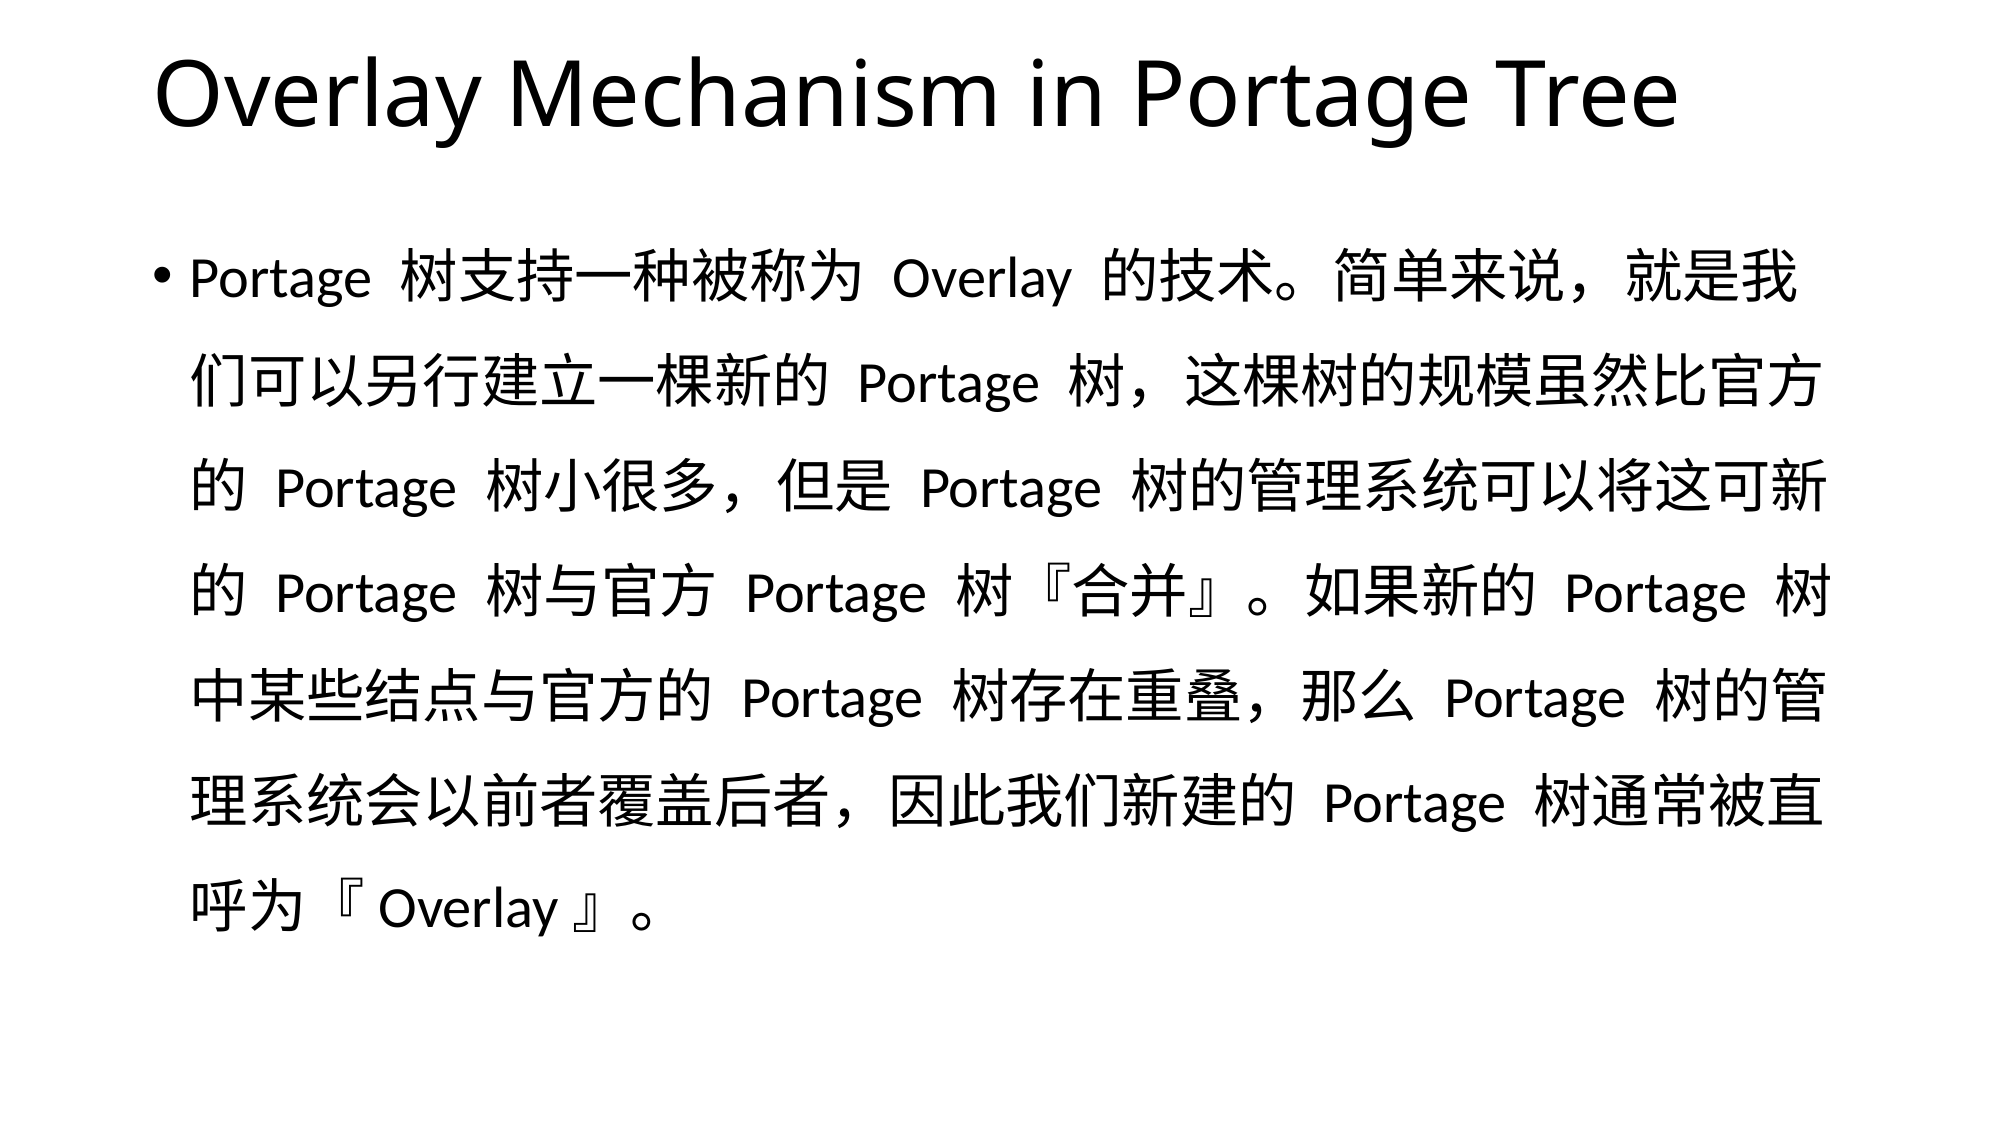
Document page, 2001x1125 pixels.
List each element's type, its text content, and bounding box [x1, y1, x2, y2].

title Overlay Mechanism in Portage Tree [137, 33, 1863, 160]
list Portage 树支持一种被称为 Overlay 的技术。简单来说，就是我们可以另行建立一棵新的 Portage 树，这棵树的规模虽然比官方的 Portage 树小很多，但是 Portage 树的管理系统可以将这可新的 Portage 树与官方 Portage 树『合并』。如果新的 Portage 树中某些结点与官方的 Portage 树存在重叠，那么 Portage 树的管理系统会以前者覆盖后者，因此我们新建的 Portage 树通常被直呼为『Overlay』。 [137, 196, 1863, 1014]
